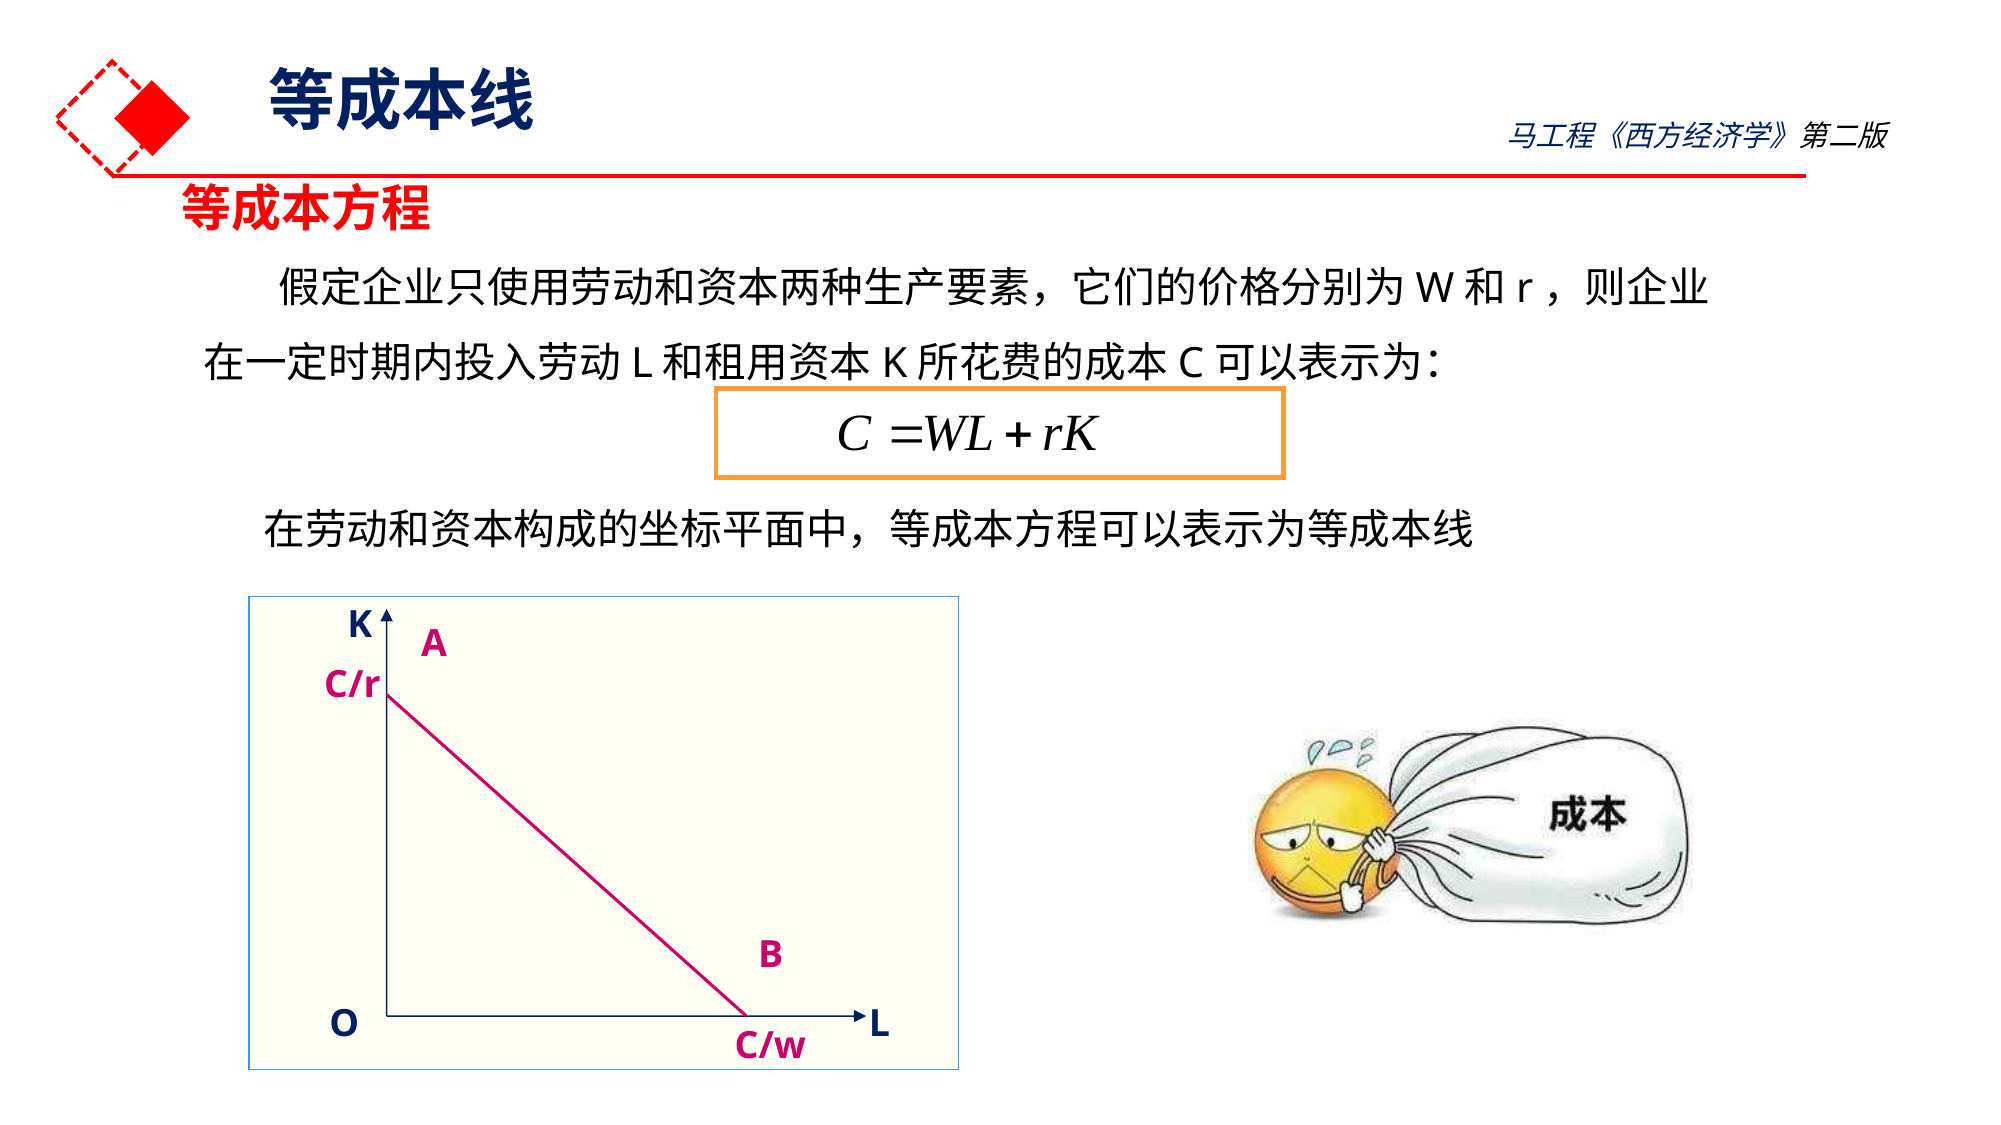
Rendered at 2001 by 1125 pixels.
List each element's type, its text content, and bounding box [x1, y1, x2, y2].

text_box [939, 596, 959, 1070]
text_box 马工程《西方经济学》第二版 [1491, 109, 1979, 160]
text_box [114, 80, 191, 157]
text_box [309, 584, 939, 1124]
text_box 等成本方程 [167, 177, 447, 245]
text_box [54, 61, 143, 178]
text_box 在劳动和资本构成的坐标平面中，等成本方程可以表示为等成本线 [248, 495, 1526, 561]
text_box 等成本方程 [167, 169, 447, 176]
text_box [715, 388, 1284, 478]
picture [1243, 705, 1700, 945]
text_box [249, 596, 309, 1070]
text_box 假定企业只使用劳动和资本两种生产要素，它们的价格分别为W和r，则企业在一定时期内投入劳动L和租用资本K所花费的成本C可以表示为： [188, 228, 1755, 394]
text_box 等成本线 [253, 59, 1979, 207]
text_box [829, 402, 1114, 464]
